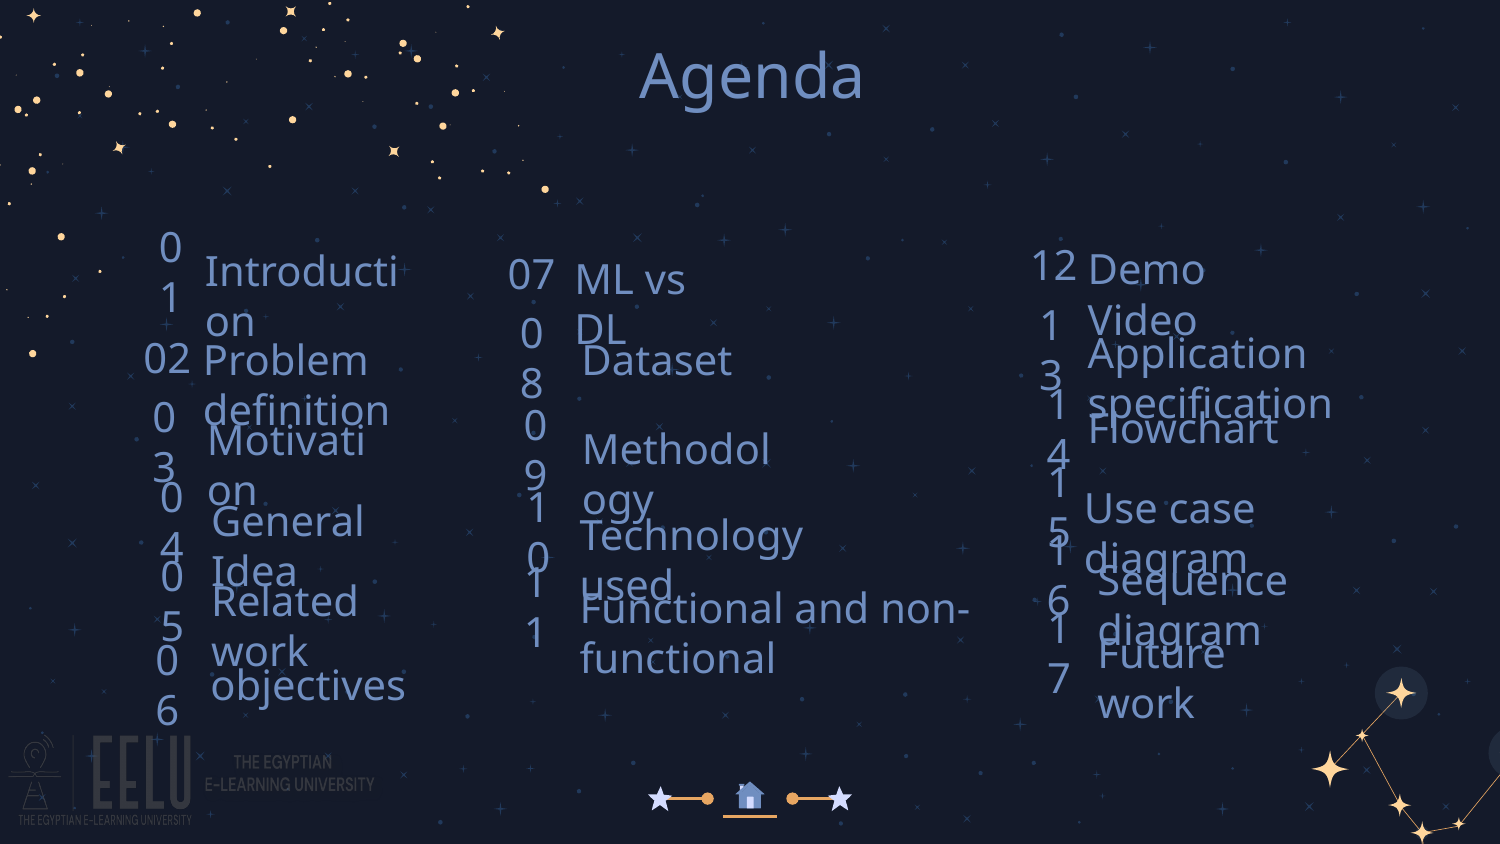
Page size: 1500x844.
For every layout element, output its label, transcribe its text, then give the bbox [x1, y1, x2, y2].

title 01 [149, 245, 193, 296]
text_box Flowchart [1072, 401, 1295, 453]
text_box Demo Video [1072, 243, 1334, 307]
title 03 [142, 415, 186, 467]
text_box 15 [1036, 480, 1082, 532]
text_box 16 [1035, 548, 1082, 600]
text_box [722, 781, 778, 817]
text_box 06 [145, 658, 189, 705]
text_box [639, 780, 708, 817]
text_box 09 [512, 423, 559, 474]
title Agenda [515, 20, 991, 127]
text_box 11 [514, 580, 558, 631]
subtitle Introduction [189, 244, 418, 297]
text_box Use case diagram [1069, 481, 1351, 532]
text_box Technology used [564, 508, 847, 568]
text_box Future work [1082, 626, 1305, 678]
text_box objectives [195, 658, 600, 709]
subtitle General Idea [195, 495, 418, 547]
subtitle Related work [196, 574, 418, 626]
title 04 [149, 495, 195, 546]
text_box ML vs DL [559, 253, 750, 304]
subtitle Motivation [191, 413, 383, 465]
text_box Application specification [1072, 327, 1463, 378]
picture [0, 706, 384, 829]
text_box 08 [510, 331, 554, 383]
title 02 [140, 325, 194, 389]
text_box Sequence diagram [1082, 553, 1398, 600]
text_box Dataset [566, 333, 789, 385]
text_box [792, 780, 861, 817]
text_box 10 [515, 504, 562, 556]
text_box 12 [1027, 232, 1081, 296]
text_box Methodology [566, 422, 789, 475]
subtitle Problem definition [194, 333, 475, 383]
text_box 14 [1035, 402, 1082, 454]
text_box 17 [1036, 626, 1082, 678]
title 05 [149, 574, 196, 626]
text_box 07 [505, 240, 559, 304]
text_box 13 [1029, 323, 1073, 374]
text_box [647, 785, 708, 812]
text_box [792, 785, 853, 812]
text_box Functional and non-functional [564, 581, 1014, 630]
